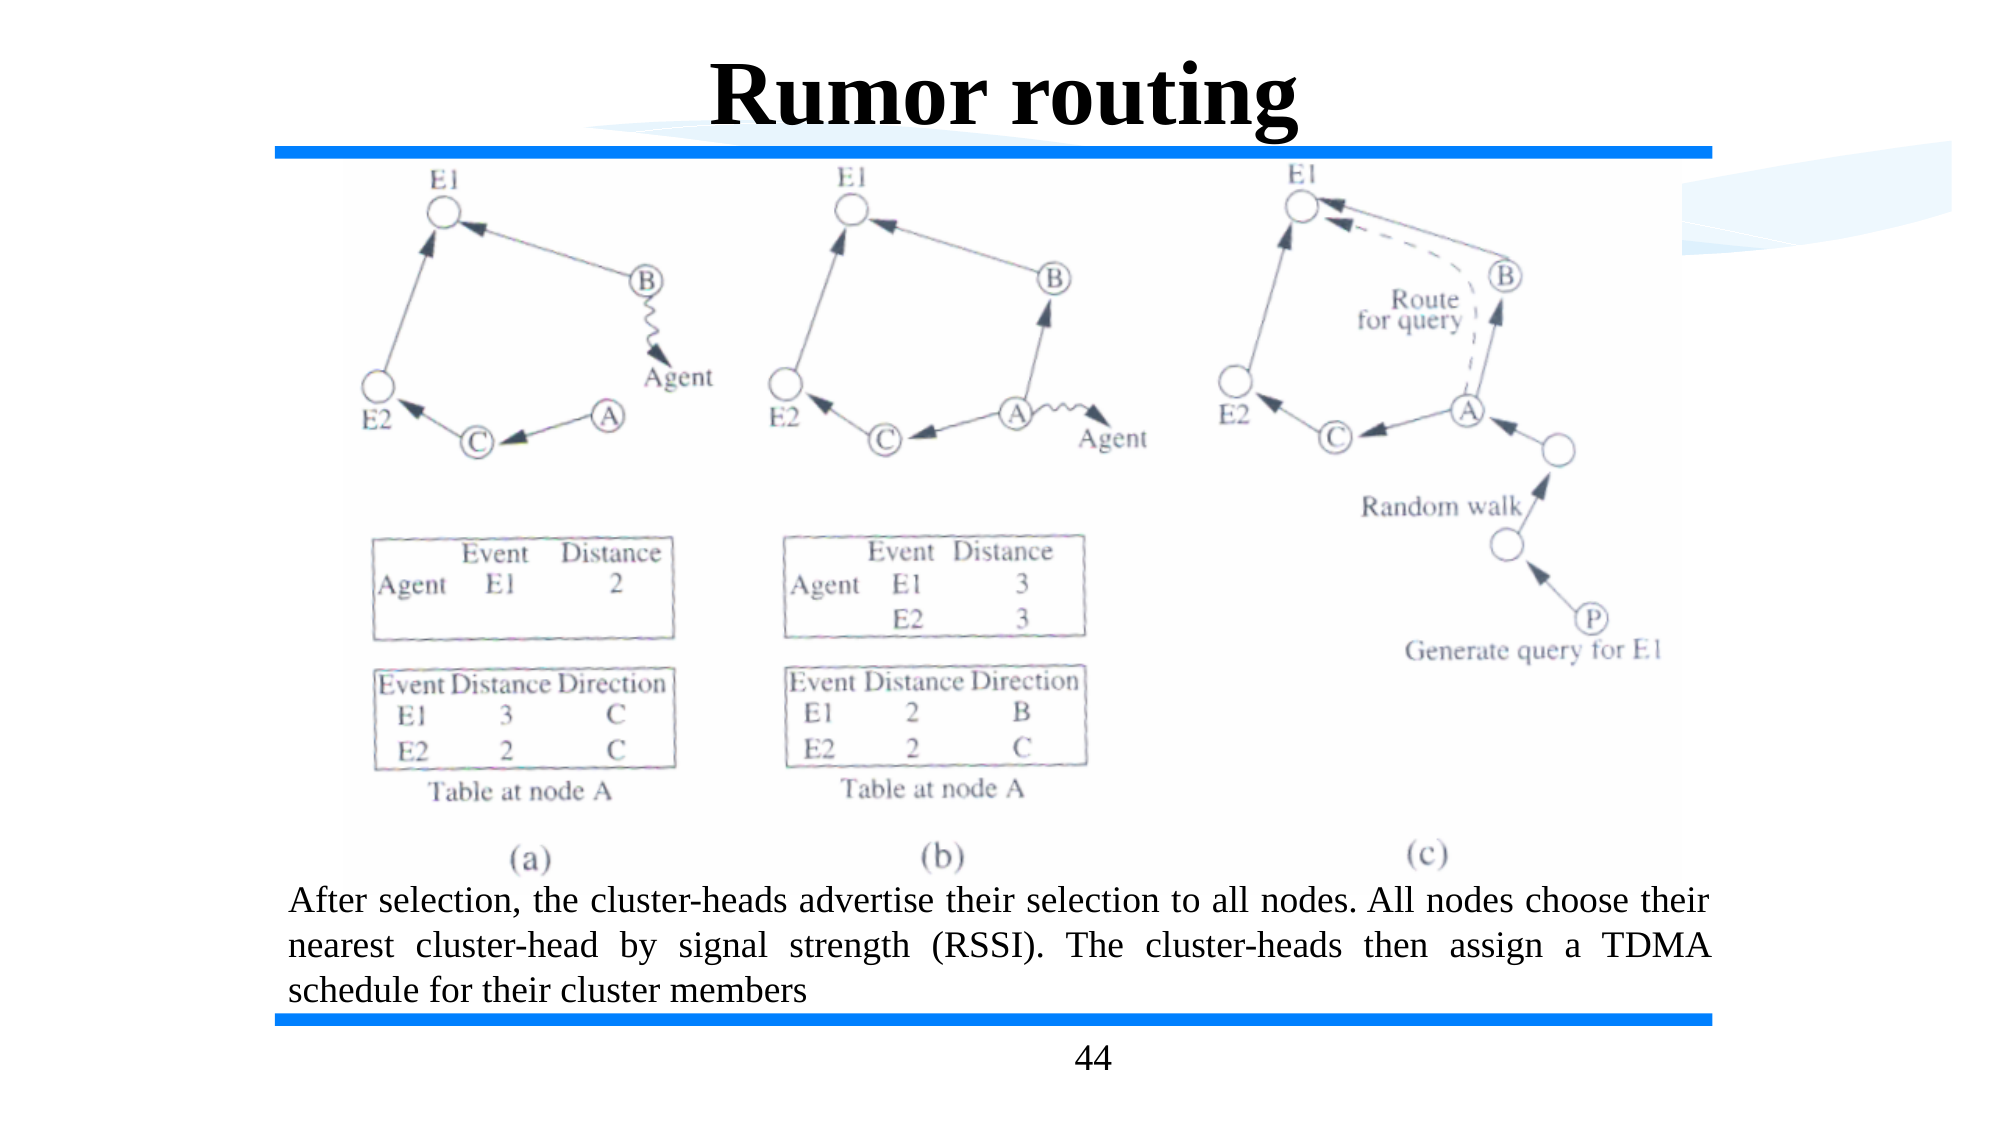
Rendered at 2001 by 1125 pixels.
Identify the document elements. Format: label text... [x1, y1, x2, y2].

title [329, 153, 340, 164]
title Rumor routing [329, 11, 1680, 152]
slide_number 44 [872, 1025, 1128, 1086]
text_box After selection, the cluster-heads advertise their selection to all nodes. All nodes choose their nearest cluster-head by signal strength (RSSI). The cluster-heads then assign a TDMA schedule for their cluster members [273, 867, 1727, 1017]
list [343, 152, 1682, 895]
